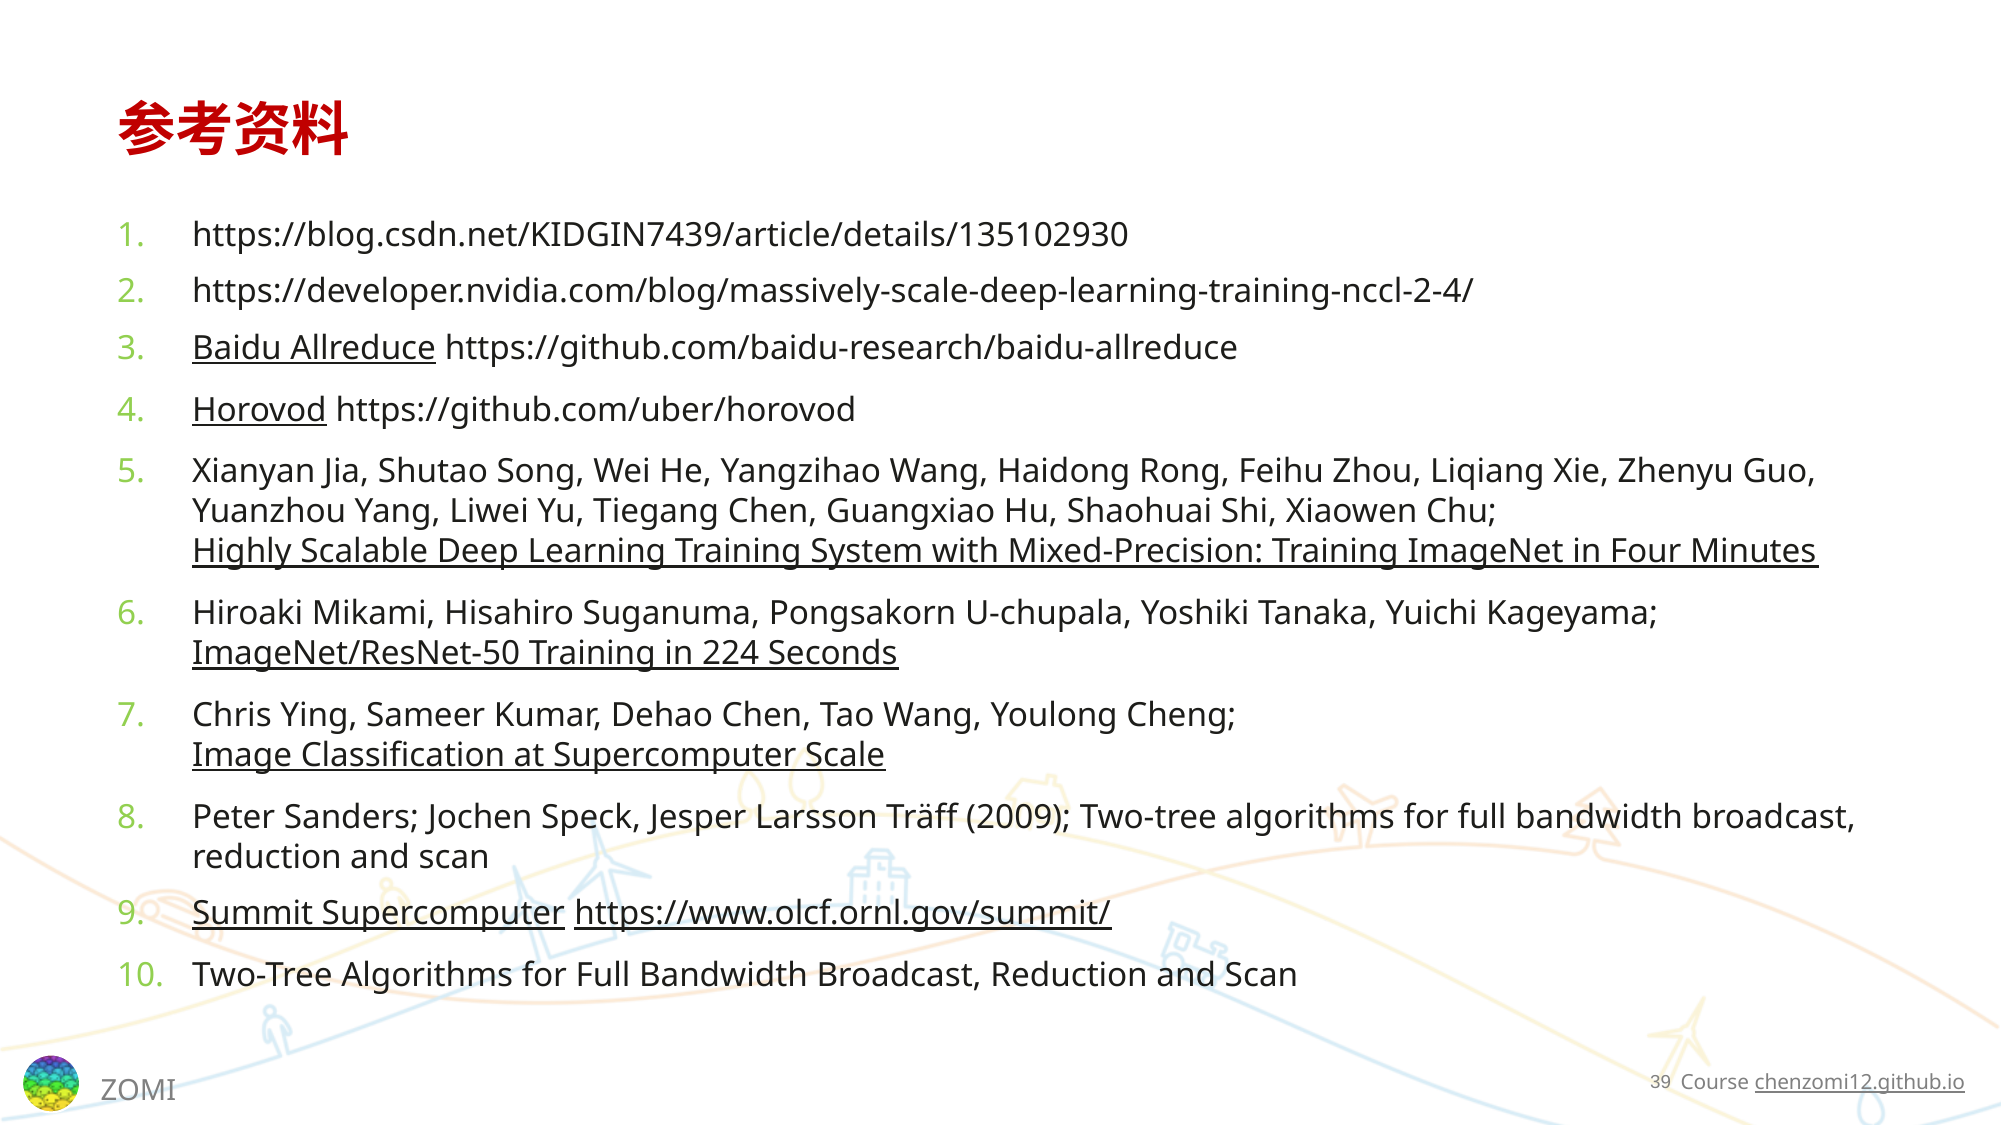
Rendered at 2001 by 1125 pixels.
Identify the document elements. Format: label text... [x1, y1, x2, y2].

list https://blog.csdn.net/KIDGIN7439/article/details/135102930 https://developer.nvidia.com/blog/massively-scale-deep-learning-training-nccl-2-4/ Baidu Allreduce https://github.com/baidu-research/baidu-allreduce Horovod https://github.com/uber/horovod Xianyan Jia, Shutao Song, Wei He, Yangzihao Wang, Haidong Rong, Feihu Zhou, Liqiang Xie, Zhenyu Guo, Yuanzhou Yang, Liwei Yu, Tiegang Chen, Guangxiao Hu, Shaohuai Shi, Xiaowen Chu; Highly Scalable Deep Learning Training System with Mixed-Precision: Training ImageNet in Four Minutes Hiroaki Mikami, Hisahiro Suganuma, Pongsakorn U-chupala, Yoshiki Tanaka, Yuichi Kageyama; ImageNet/ResNet-50 Training in 224 Seconds Chris Ying, Sameer Kumar, Dehao Chen, Tao Wang, Youlong Cheng; Image Classification at Supercomputer Scale Peter Sanders; Jochen Speck, Jesper Larsson Träff (2009); Two-tree algorithms for full bandwidth broadcast, reduction and scan Summit Supercomputer https://www.olcf.ornl.gov/summit/ Two-Tree Algorithms for Full Bandwidth Broadcast, Reduction and Scan [102, 205, 1901, 1043]
title 参考资料 [102, 79, 1901, 176]
picture [24, 1056, 78, 1111]
